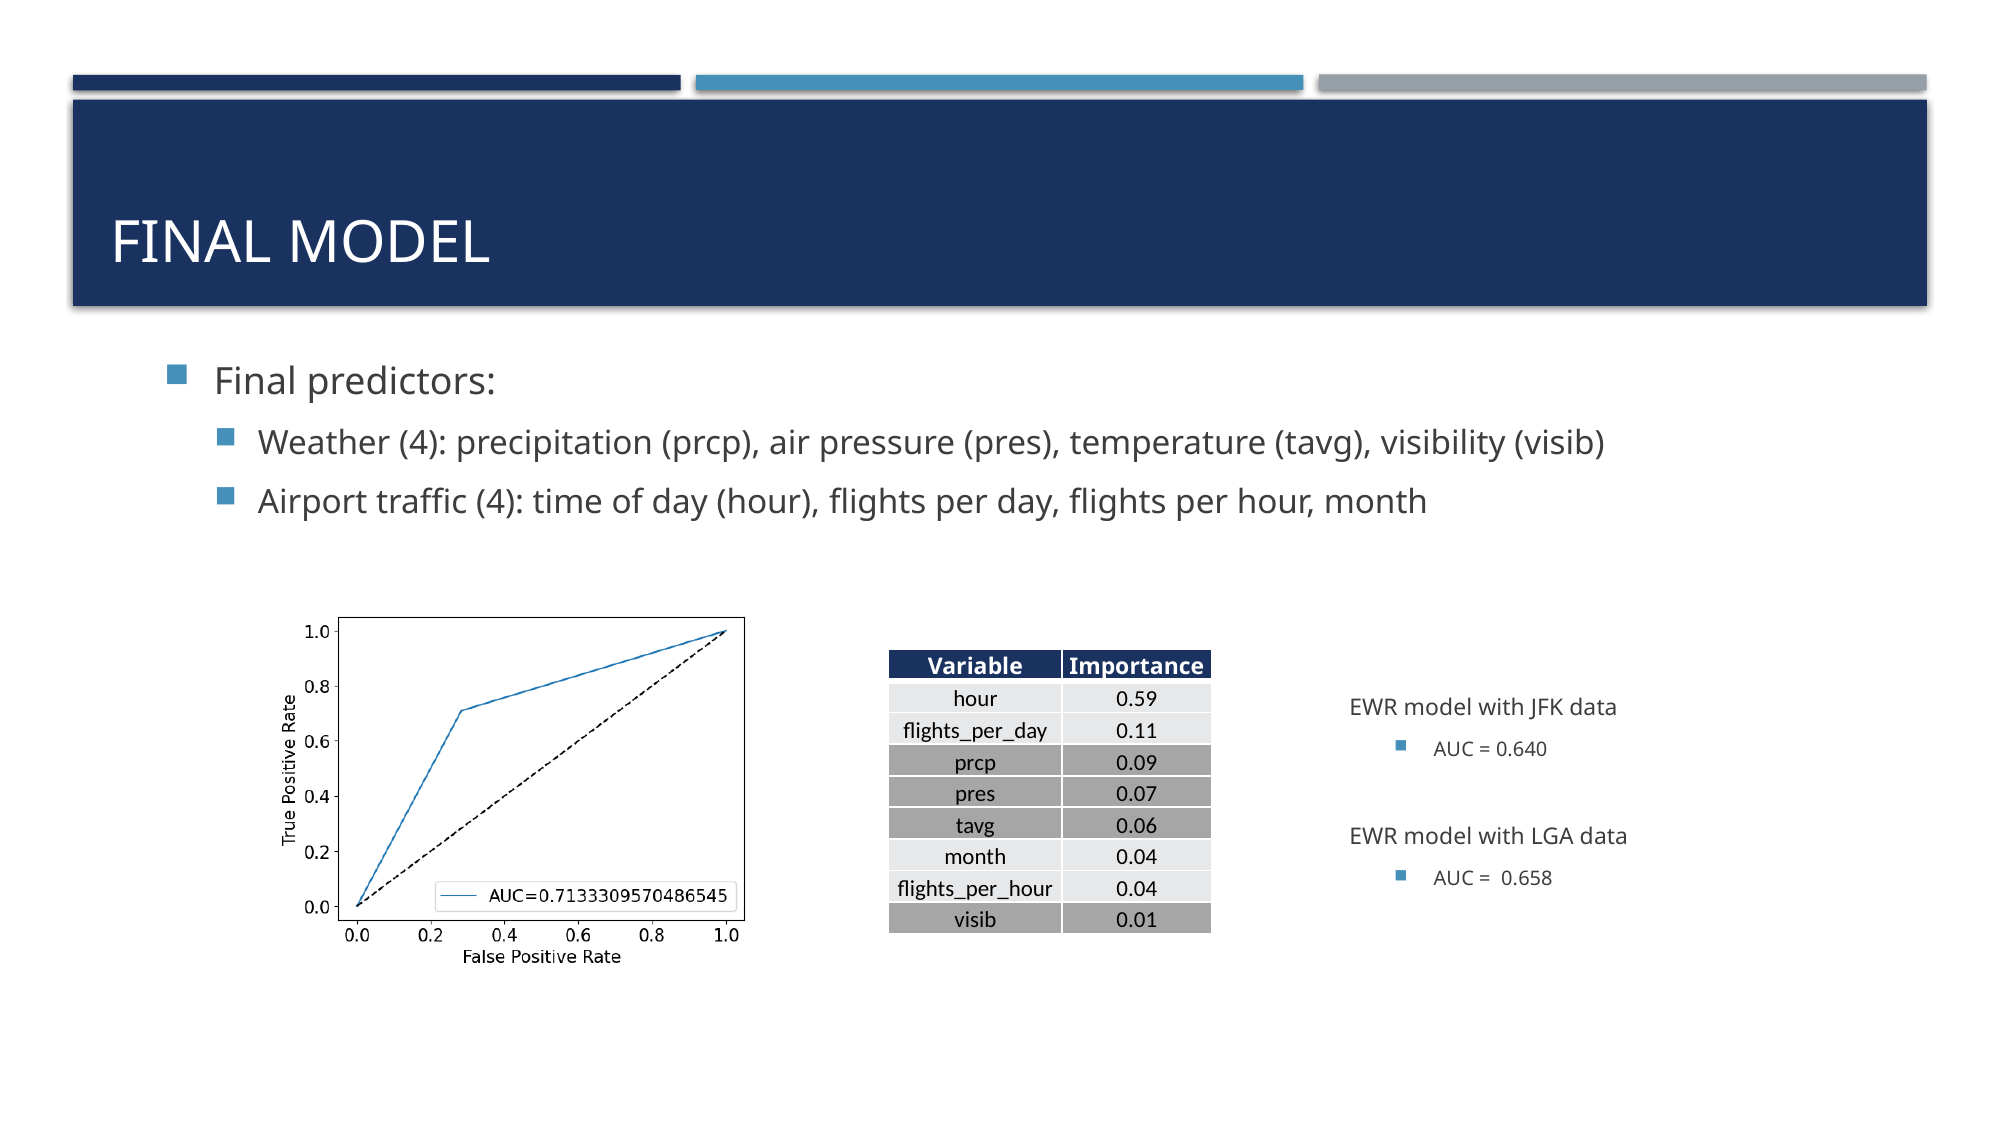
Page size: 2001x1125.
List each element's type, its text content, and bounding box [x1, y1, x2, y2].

table_cell 0.06 [1063, 808, 1211, 838]
text_box EWR model with JFK data AUC = 0.640 EWR model with LGA data AUC = 0.658 [1287, 682, 1682, 900]
table_cell prcp [889, 745, 1061, 775]
table_cell flights_per_hour [889, 871, 1061, 901]
table_cell 0.07 [1063, 777, 1211, 806]
table_cell 0.11 [1063, 713, 1211, 743]
picture [273, 609, 753, 974]
table_cell month [889, 840, 1061, 870]
table_cell 0.59 [1063, 684, 1211, 712]
table_cell 0.04 [1063, 840, 1211, 870]
table_cell visib [889, 903, 1061, 933]
table_cell 0.04 [1063, 871, 1211, 901]
list Final predictors: Weather (4): precipitation (prcp), air pressure (pres), temperature (tavg), visibility (visib) Airport traffic (4): time of day (hour), flights per day, flights per hour, month [95, 307, 1905, 570]
table_cell tavg [889, 808, 1061, 838]
table_cell 0.09 [1063, 745, 1211, 775]
table_header Variable [889, 650, 1061, 678]
title Final Model [95, 119, 1905, 282]
table_cell hour [889, 684, 1061, 712]
table_cell flights_per_day [889, 713, 1061, 743]
table_cell pres [889, 777, 1061, 806]
table_cell 0.01 [1063, 903, 1211, 933]
table_header Importance [1063, 650, 1211, 678]
